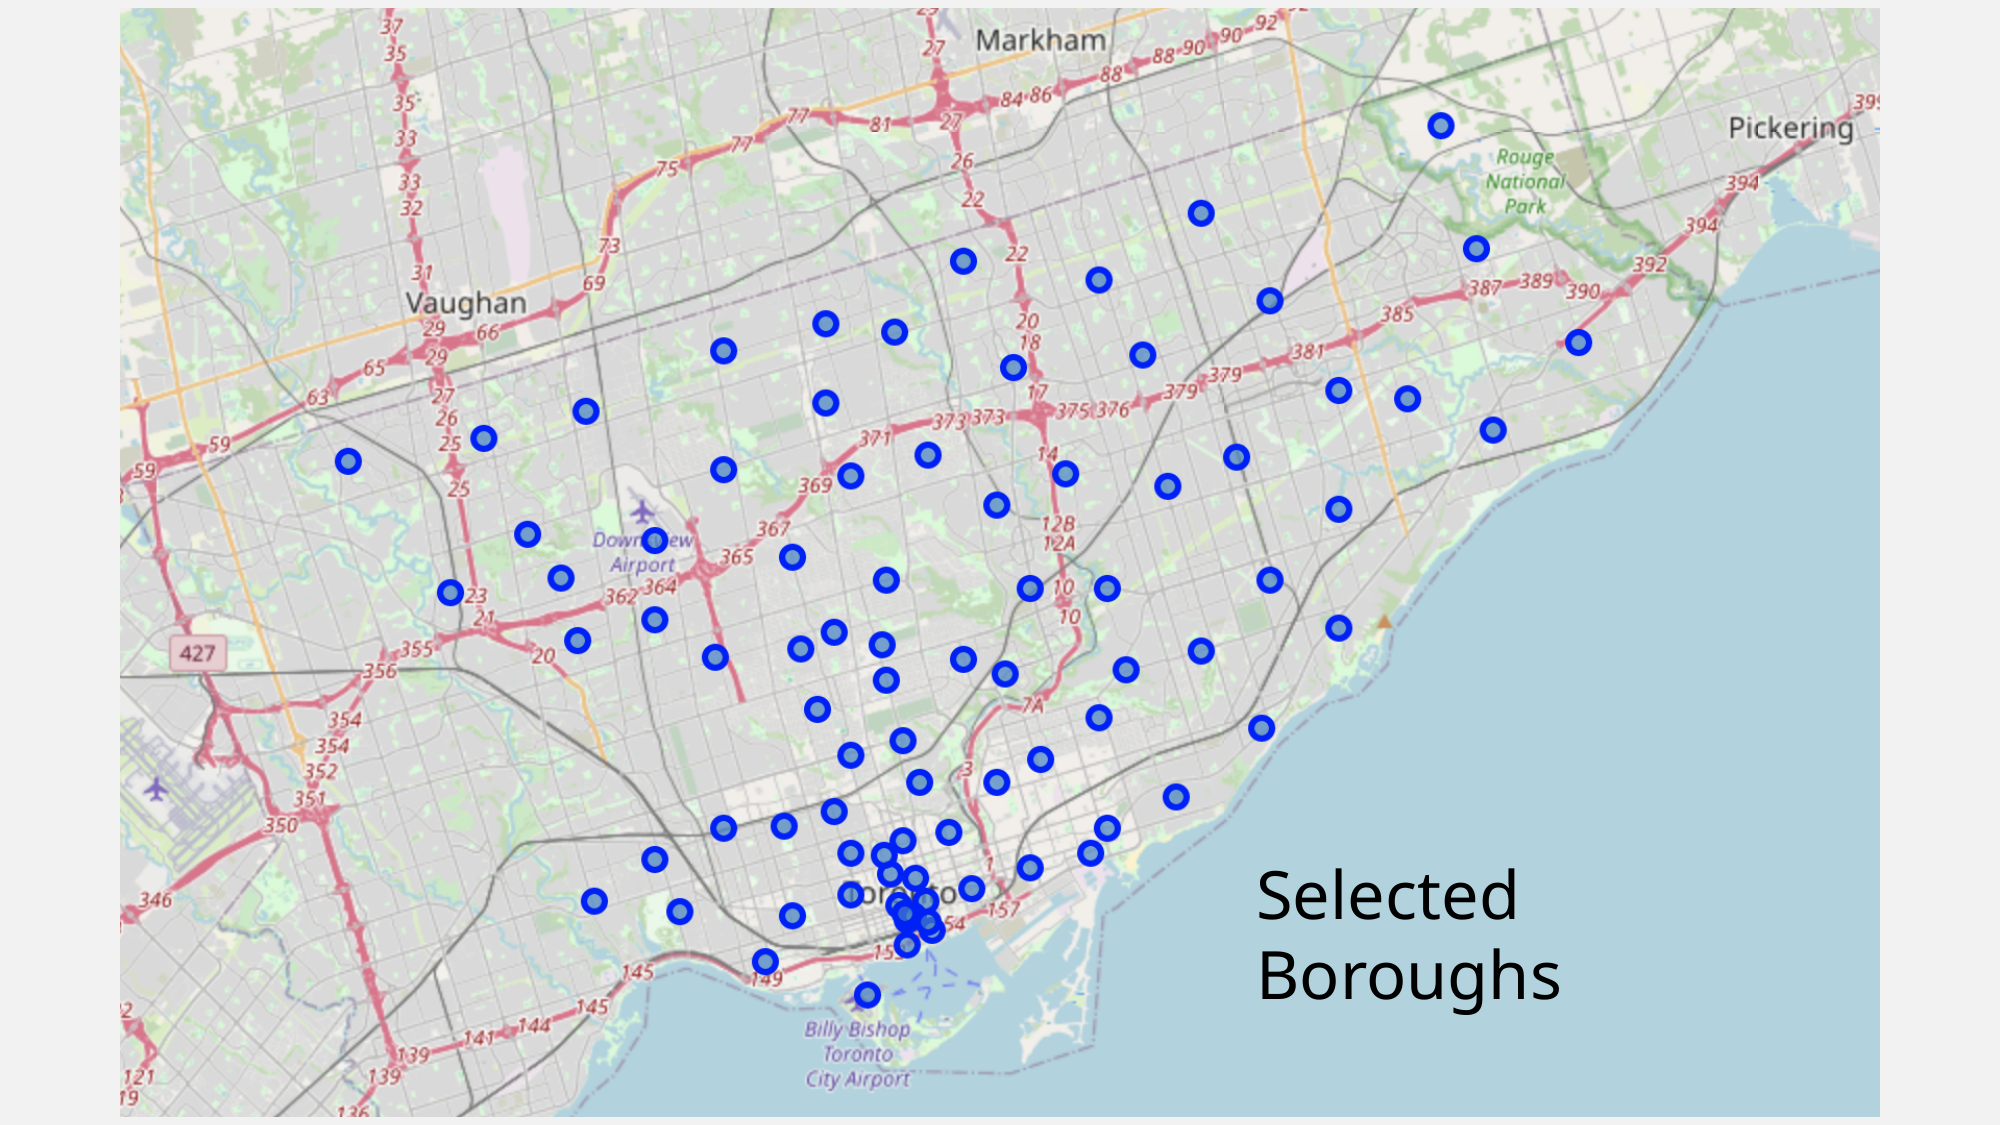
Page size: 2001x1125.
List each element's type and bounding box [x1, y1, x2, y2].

picture [120, 8, 1880, 1117]
